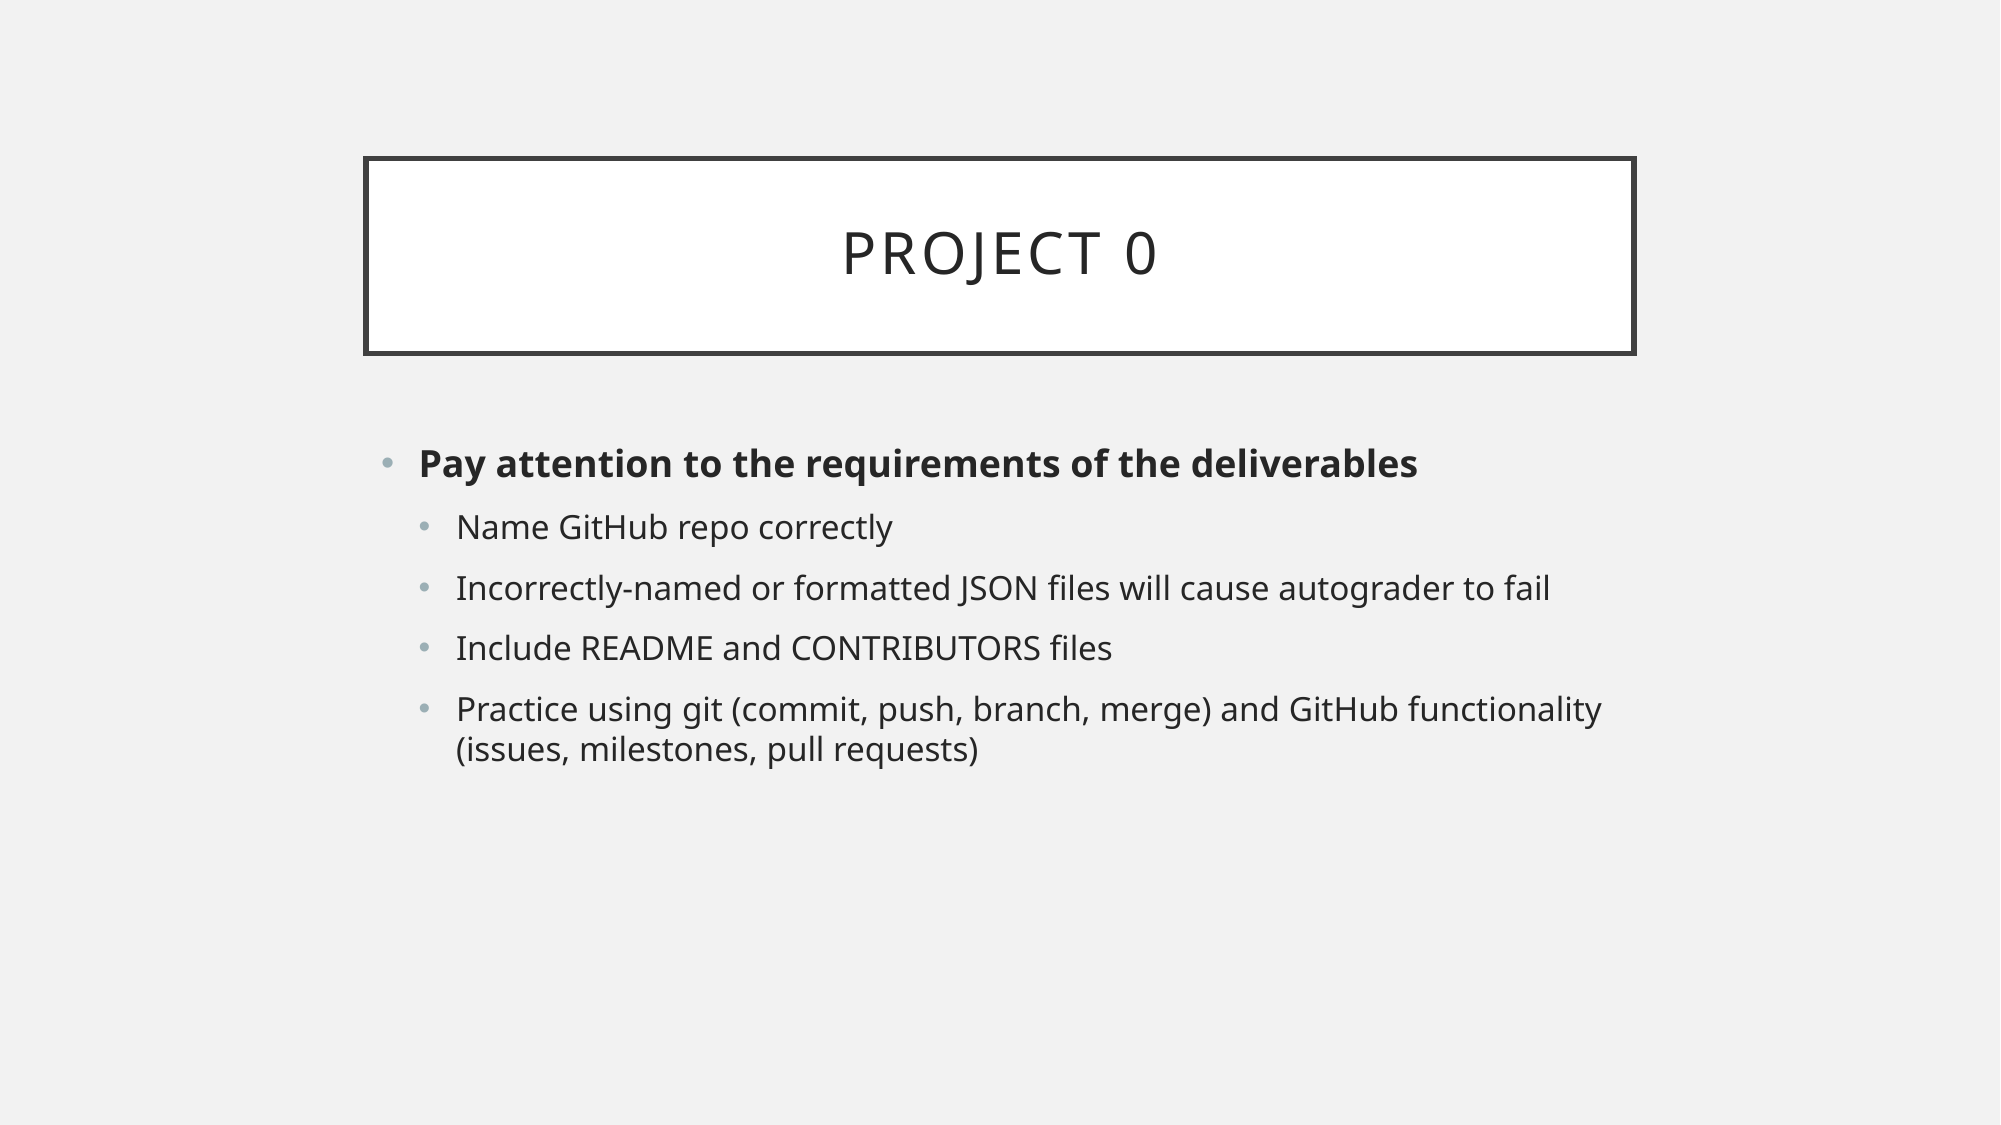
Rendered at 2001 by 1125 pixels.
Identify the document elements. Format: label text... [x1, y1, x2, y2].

list Pay attention to the requirements of the deliverables Name GitHub repo correctly Incorrectly-named or formatted JSON files will cause autograder to fail Include README and CONTRIBUTORS files Practice using git (commit, push, branch, merge) and GitHub functionality (issues, milestones, pull requests) [366, 432, 1634, 942]
title Project 0 [363, 156, 1637, 356]
